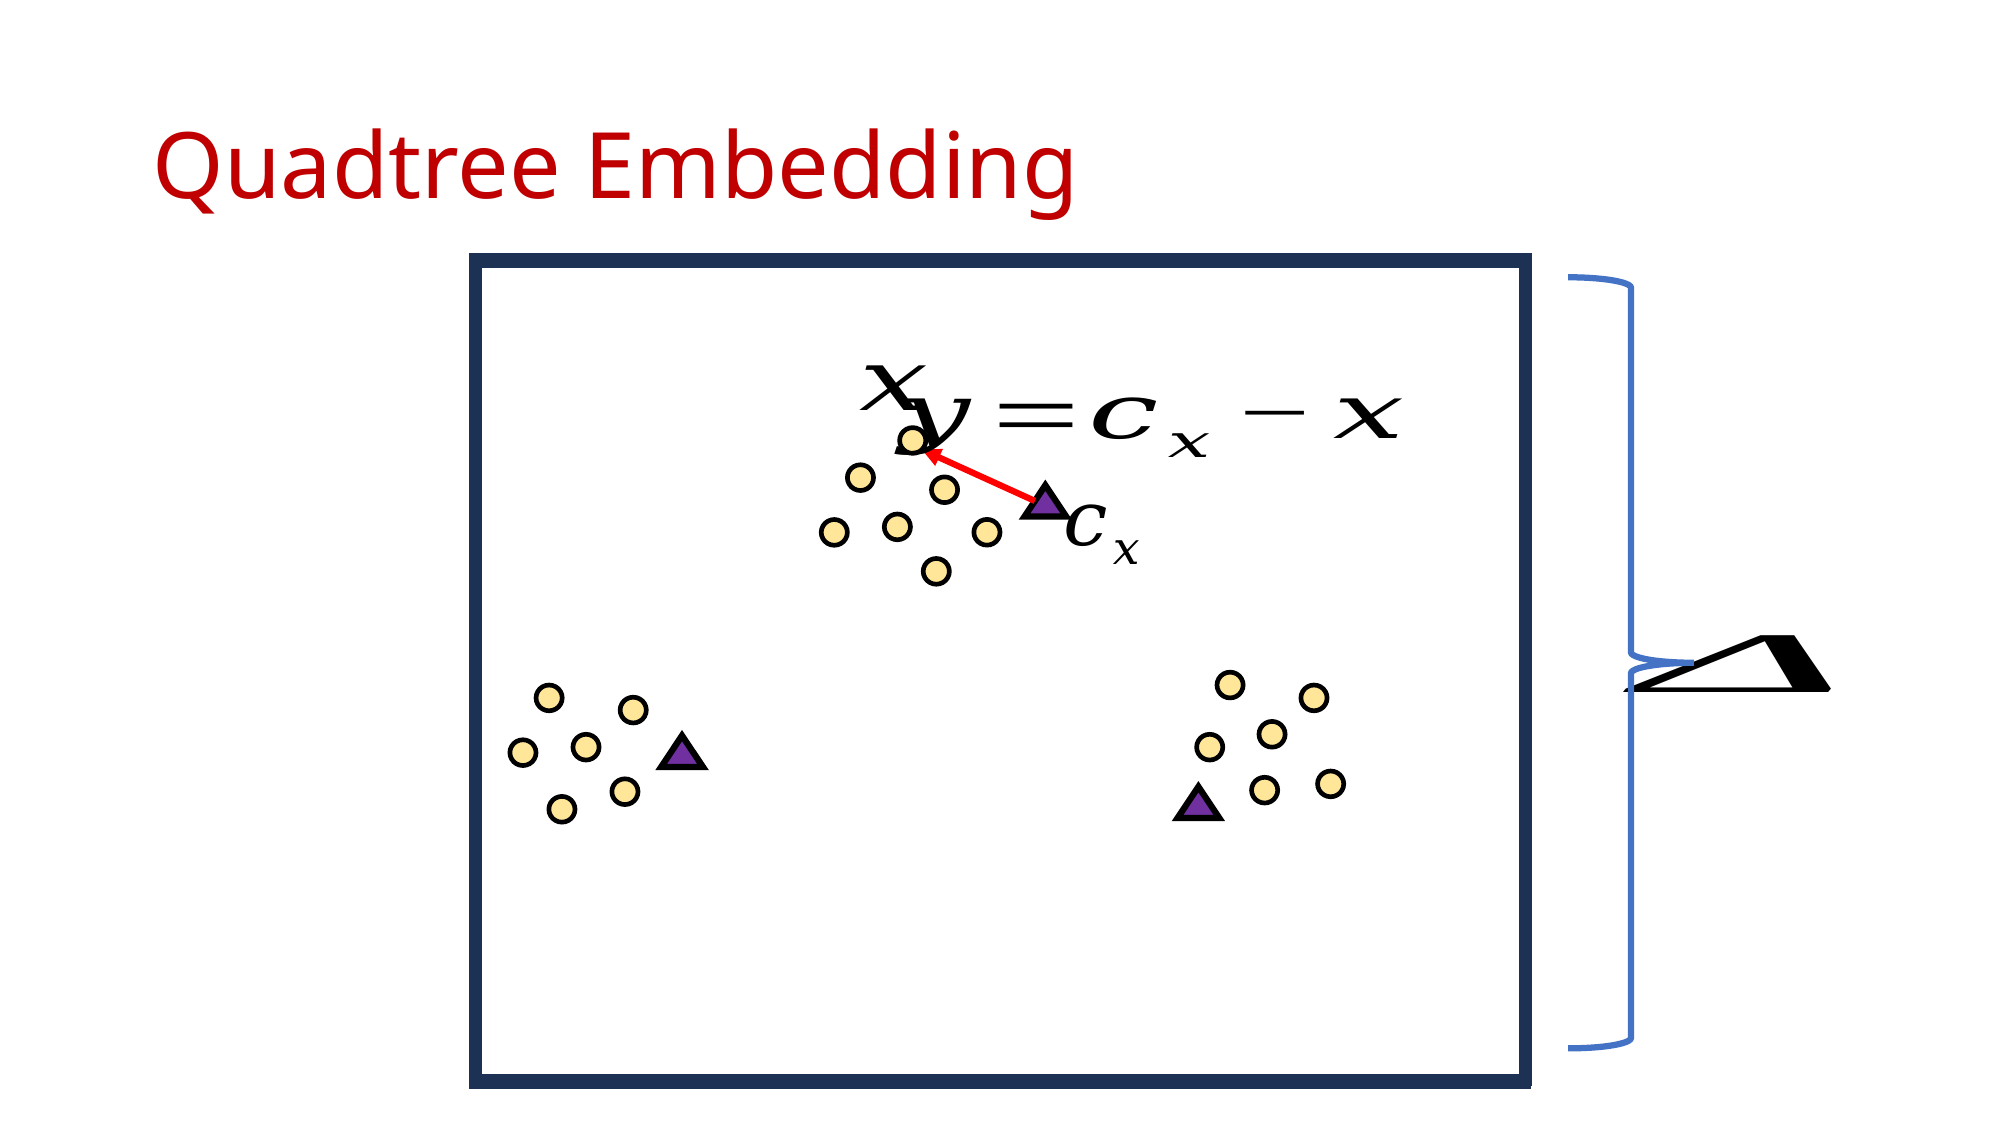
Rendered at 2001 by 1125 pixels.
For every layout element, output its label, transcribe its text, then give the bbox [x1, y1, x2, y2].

text_box [1175, 784, 1222, 820]
text_box [474, 258, 1527, 1081]
title Quadtree Embedding [137, 59, 1863, 278]
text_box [921, 449, 1035, 501]
text_box [1568, 276, 1694, 1049]
text_box [474, 261, 1526, 1084]
text_box [1022, 483, 1069, 518]
text_box [659, 733, 705, 768]
